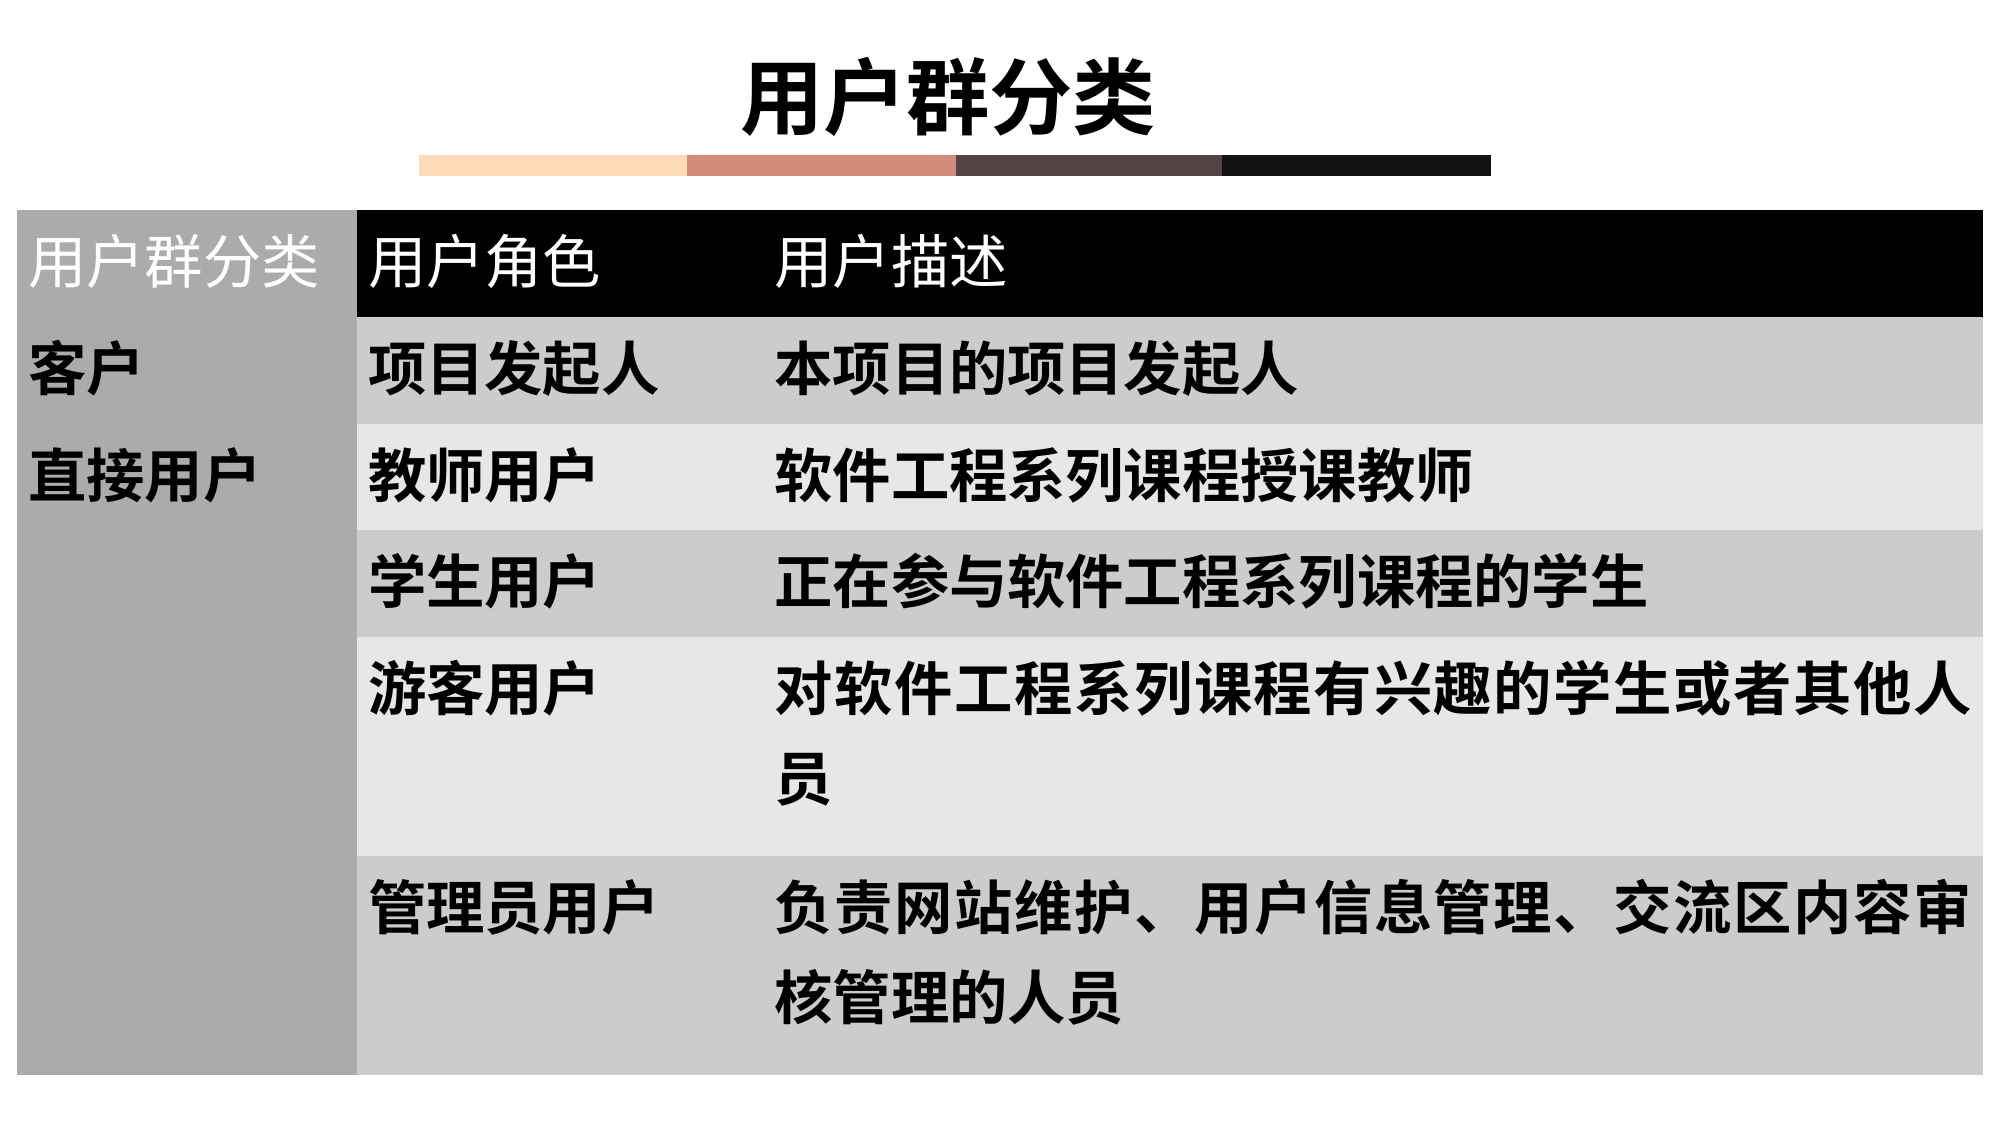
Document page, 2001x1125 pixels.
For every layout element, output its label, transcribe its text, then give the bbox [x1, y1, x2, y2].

table_cell 管理员用户 [357, 856, 763, 1075]
table_cell 负责网站维护、用户信息管理、交流区内容审核管理的人员 [763, 856, 1983, 1075]
table_cell 项目发起人 [357, 317, 763, 424]
table_cell 本项目的项目发起人 [763, 317, 1983, 424]
table_header 用户描述 [763, 210, 1983, 317]
table_cell 软件工程系列课程授课教师 [763, 424, 1983, 530]
table_cell 直接用户 [17, 424, 357, 1075]
table_cell 正在参与软件工程系列课程的学生 [763, 530, 1983, 637]
table_cell 学生用户 [357, 530, 763, 637]
table_cell 教师用户 [357, 424, 763, 530]
table_cell 游客用户 [357, 637, 763, 856]
table_header 用户群分类 [17, 210, 357, 317]
table_cell 对软件工程系列课程有兴趣的学生或者其他人员 [763, 637, 1983, 856]
table_cell 客户 [17, 317, 357, 424]
table_header 用户角色 [357, 210, 763, 317]
list 用户群分类 [725, 49, 1442, 110]
